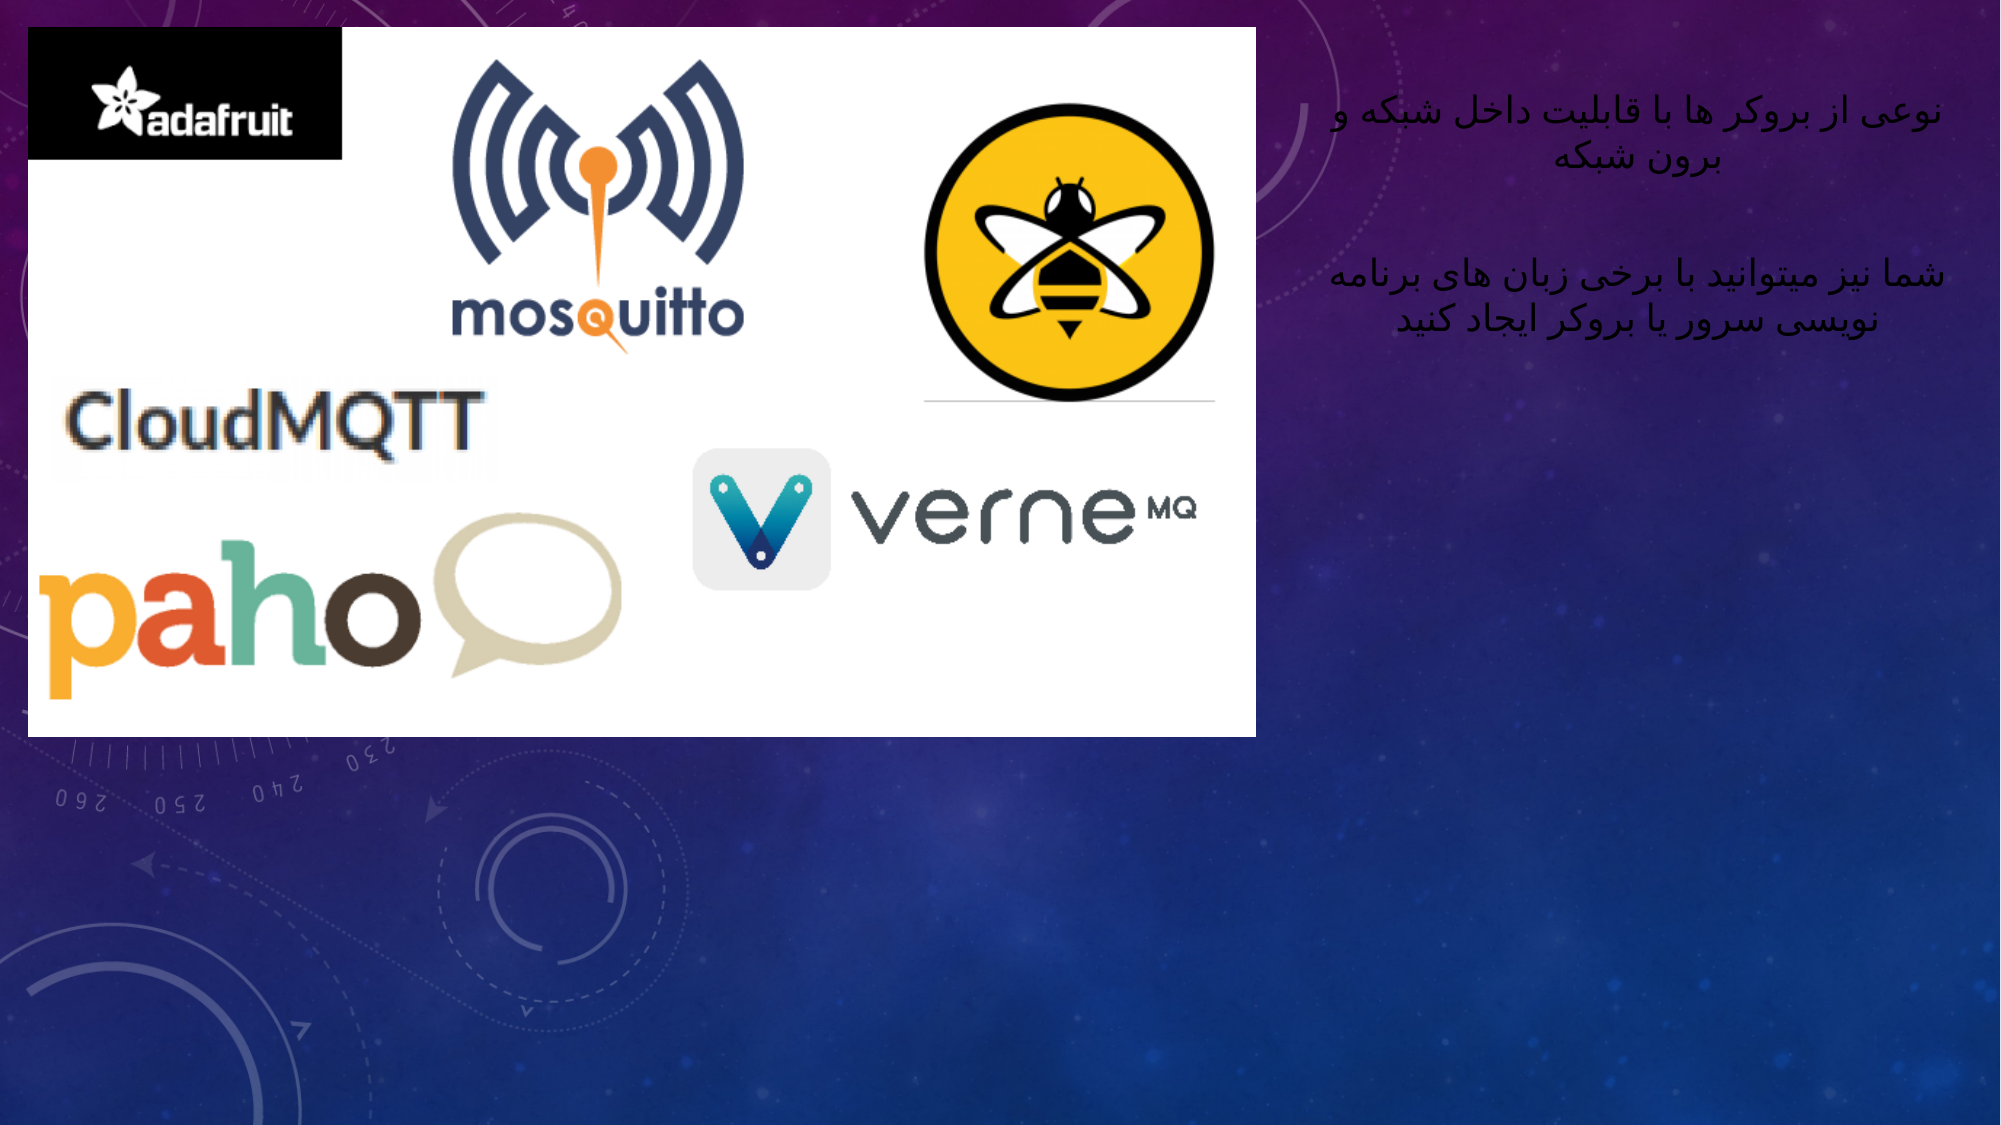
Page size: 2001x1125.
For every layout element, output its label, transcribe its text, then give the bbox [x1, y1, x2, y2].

text_box نوعی از بروکر ها با قابلیت داخل شبکه و برون شبکه [1304, 42, 1972, 205]
text_box شما نیز میتوانید با برخی زبان های برنامه نویسی سرور یا بروکر ایجاد کنید [1304, 205, 1972, 383]
picture [0, 0, 2001, 1125]
